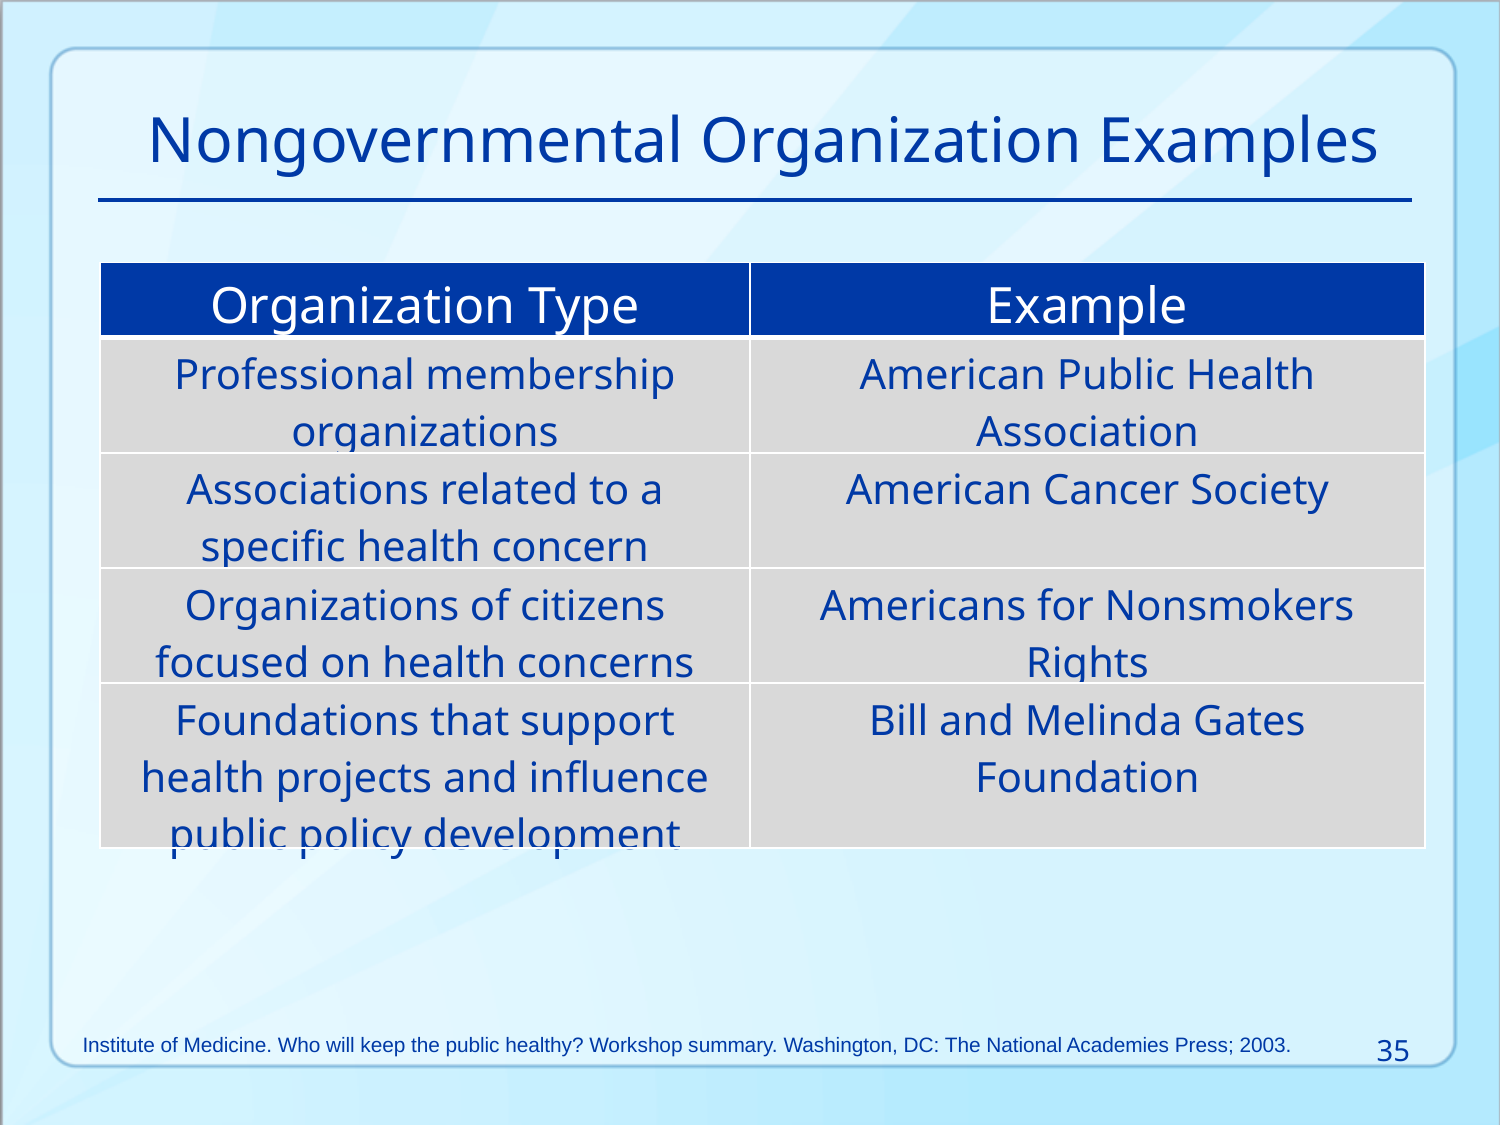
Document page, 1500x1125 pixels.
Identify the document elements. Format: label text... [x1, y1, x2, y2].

table_cell Bill and Melinda Gates Foundation [751, 684, 1424, 847]
table_cell Foundations that support health projects and influence public policy development [101, 684, 749, 847]
table_cell American Cancer Society [751, 454, 1424, 567]
table_cell American Public Health Association [751, 340, 1424, 452]
table_cell Professional membership organizations [101, 340, 749, 452]
table_cell Organizations of citizens focused on health concerns [101, 569, 749, 682]
table_cell Americans for Nonsmokers Rights [751, 569, 1424, 682]
table_header Example [751, 263, 1424, 335]
text_box 35 [1074, 1024, 1425, 1103]
table_cell Associations related to a specific health concern [101, 454, 749, 567]
text_box Institute of Medicine. Who will keep the public healthy? Workshop summary. Washington, DC: The National Academies Press; 2003. [67, 1024, 1074, 1065]
text_box Nongovernmental Organization Examples [91, 92, 1438, 183]
picture [0, 0, 1500, 1125]
table_header Organization Type [101, 263, 749, 335]
